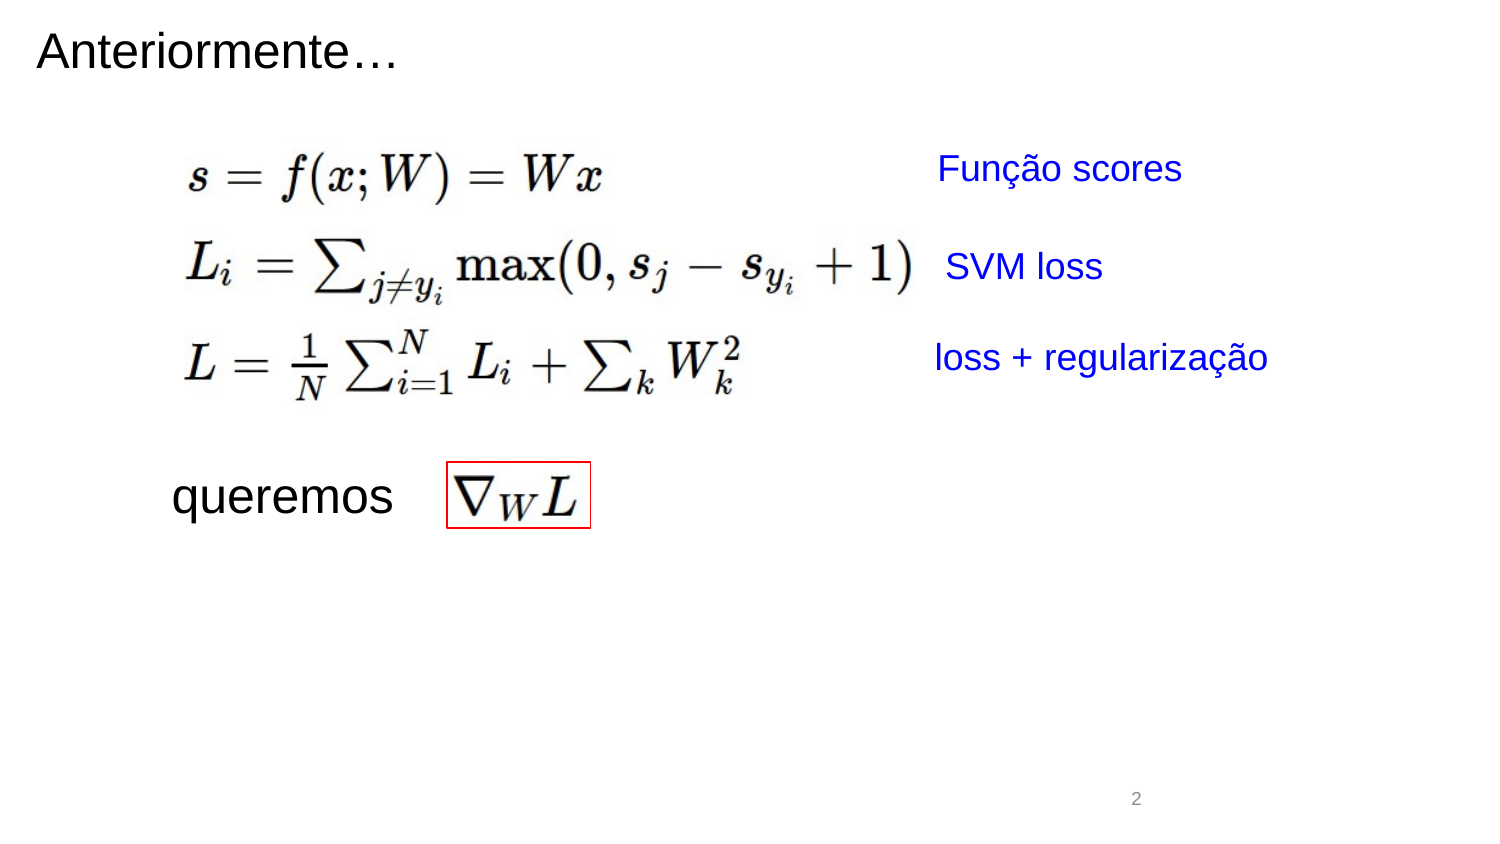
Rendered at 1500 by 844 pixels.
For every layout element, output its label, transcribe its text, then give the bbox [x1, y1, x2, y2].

text_box Anteriormente… [21, 3, 1165, 95]
text_box loss + regularização [919, 317, 1500, 408]
picture [184, 230, 916, 309]
slide_number 2 [1066, 765, 1157, 831]
text_box Função scores [922, 128, 1286, 219]
picture [447, 462, 590, 528]
picture [184, 138, 612, 210]
picture [184, 316, 749, 409]
text_box SVM loss [929, 226, 1294, 317]
text_box queremos [156, 448, 510, 493]
